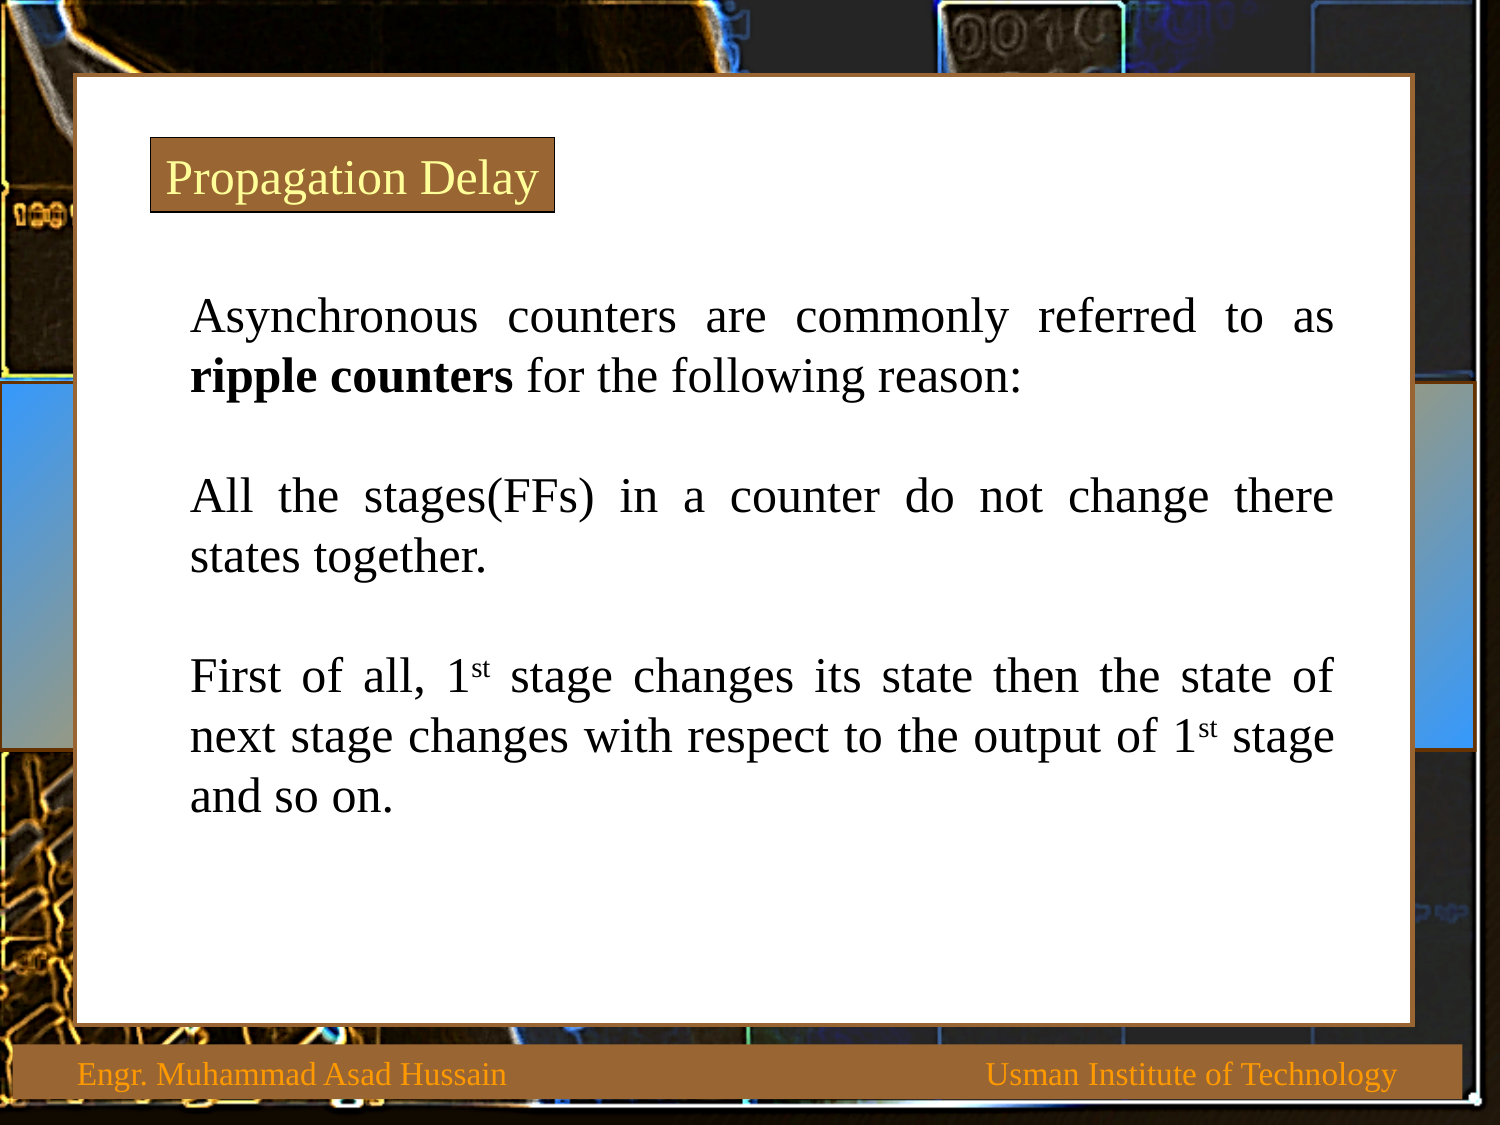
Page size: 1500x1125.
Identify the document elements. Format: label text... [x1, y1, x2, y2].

text_box Asynchronous counters are commonly referred to as ripple counters for the following reason: All the stages(FFs) in a counter do not change there states together. First of all, 1st stage changes its state then the state of next stage changes with respect to the output of 1st stage and so on. [174, 274, 1350, 830]
picture [0, 0, 1500, 1125]
text_box Propagation Delay [150, 137, 555, 213]
text_box Engr. Muhammad Asad Hussain Usman Institute of Technology [12, 1044, 1463, 1100]
